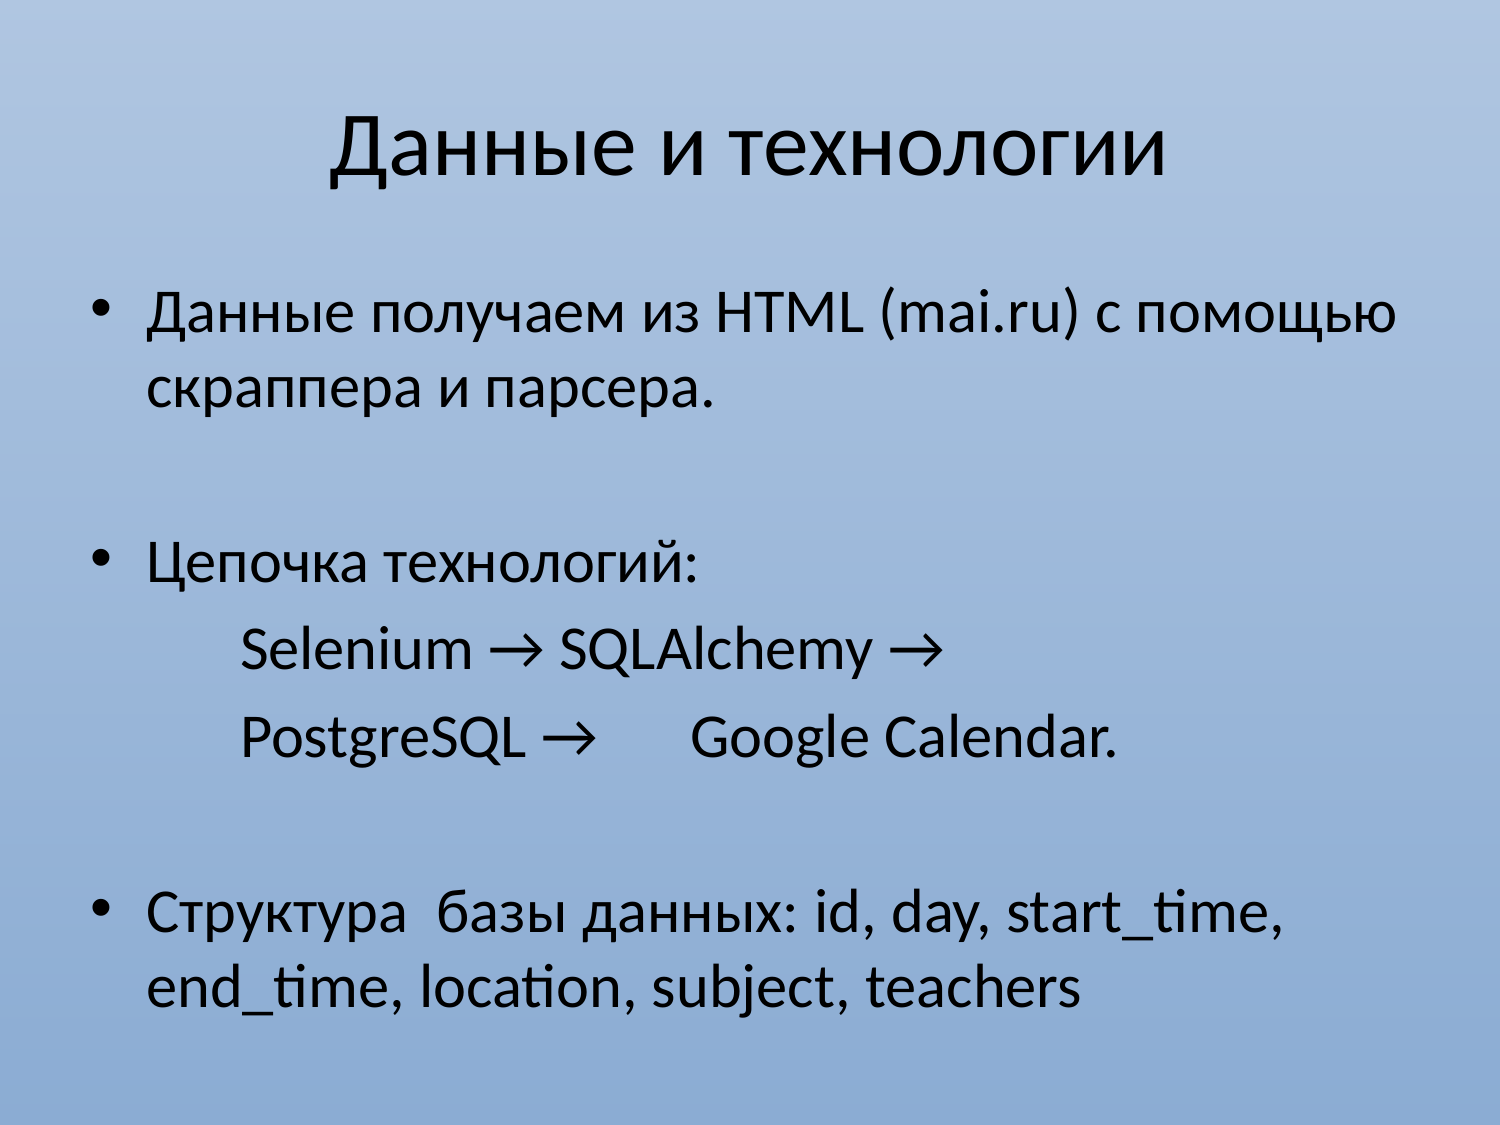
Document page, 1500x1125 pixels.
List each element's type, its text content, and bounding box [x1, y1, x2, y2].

list Данные получаем из HTML (mai.ru) с помощью скраппера и парсера. Цепочка технологий: Selenium → SQLAlchemy → PostgreSQL → Google Calendar. Структура базы данных: id, day, start_time, end_time, location, subject, teachers [75, 262, 1425, 1057]
title Данные и технологии [75, 45, 1425, 233]
